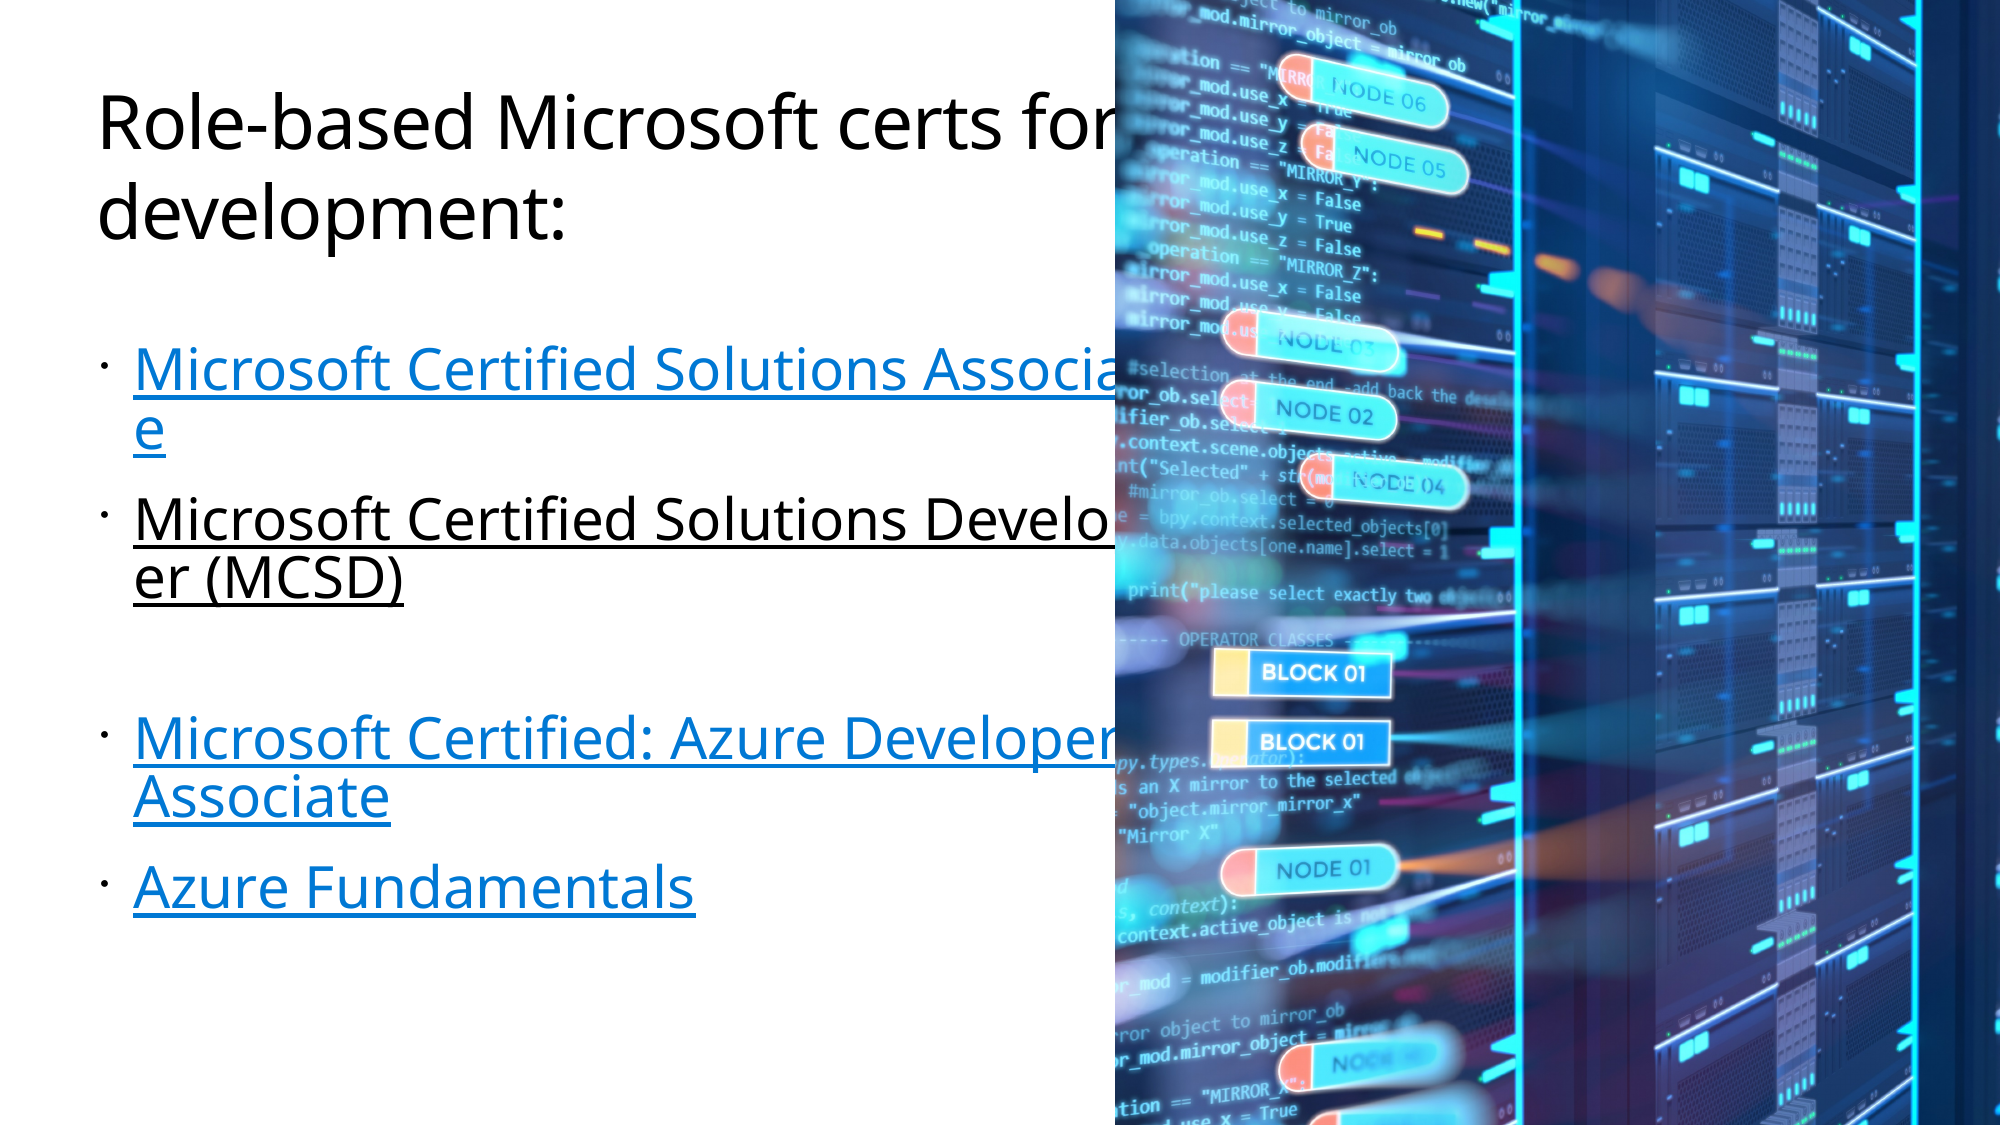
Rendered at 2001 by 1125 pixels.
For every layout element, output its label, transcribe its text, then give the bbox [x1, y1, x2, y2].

title Role-based Microsoft certs for development: [96, 75, 1115, 240]
picture [1115, 0, 2000, 1125]
list Microsoft Certified Solutions Associate Microsoft Certified Solutions Developer (MCSD) Microsoft Certified: Azure Developer Associate Azure Fundamentals [95, 240, 1115, 875]
